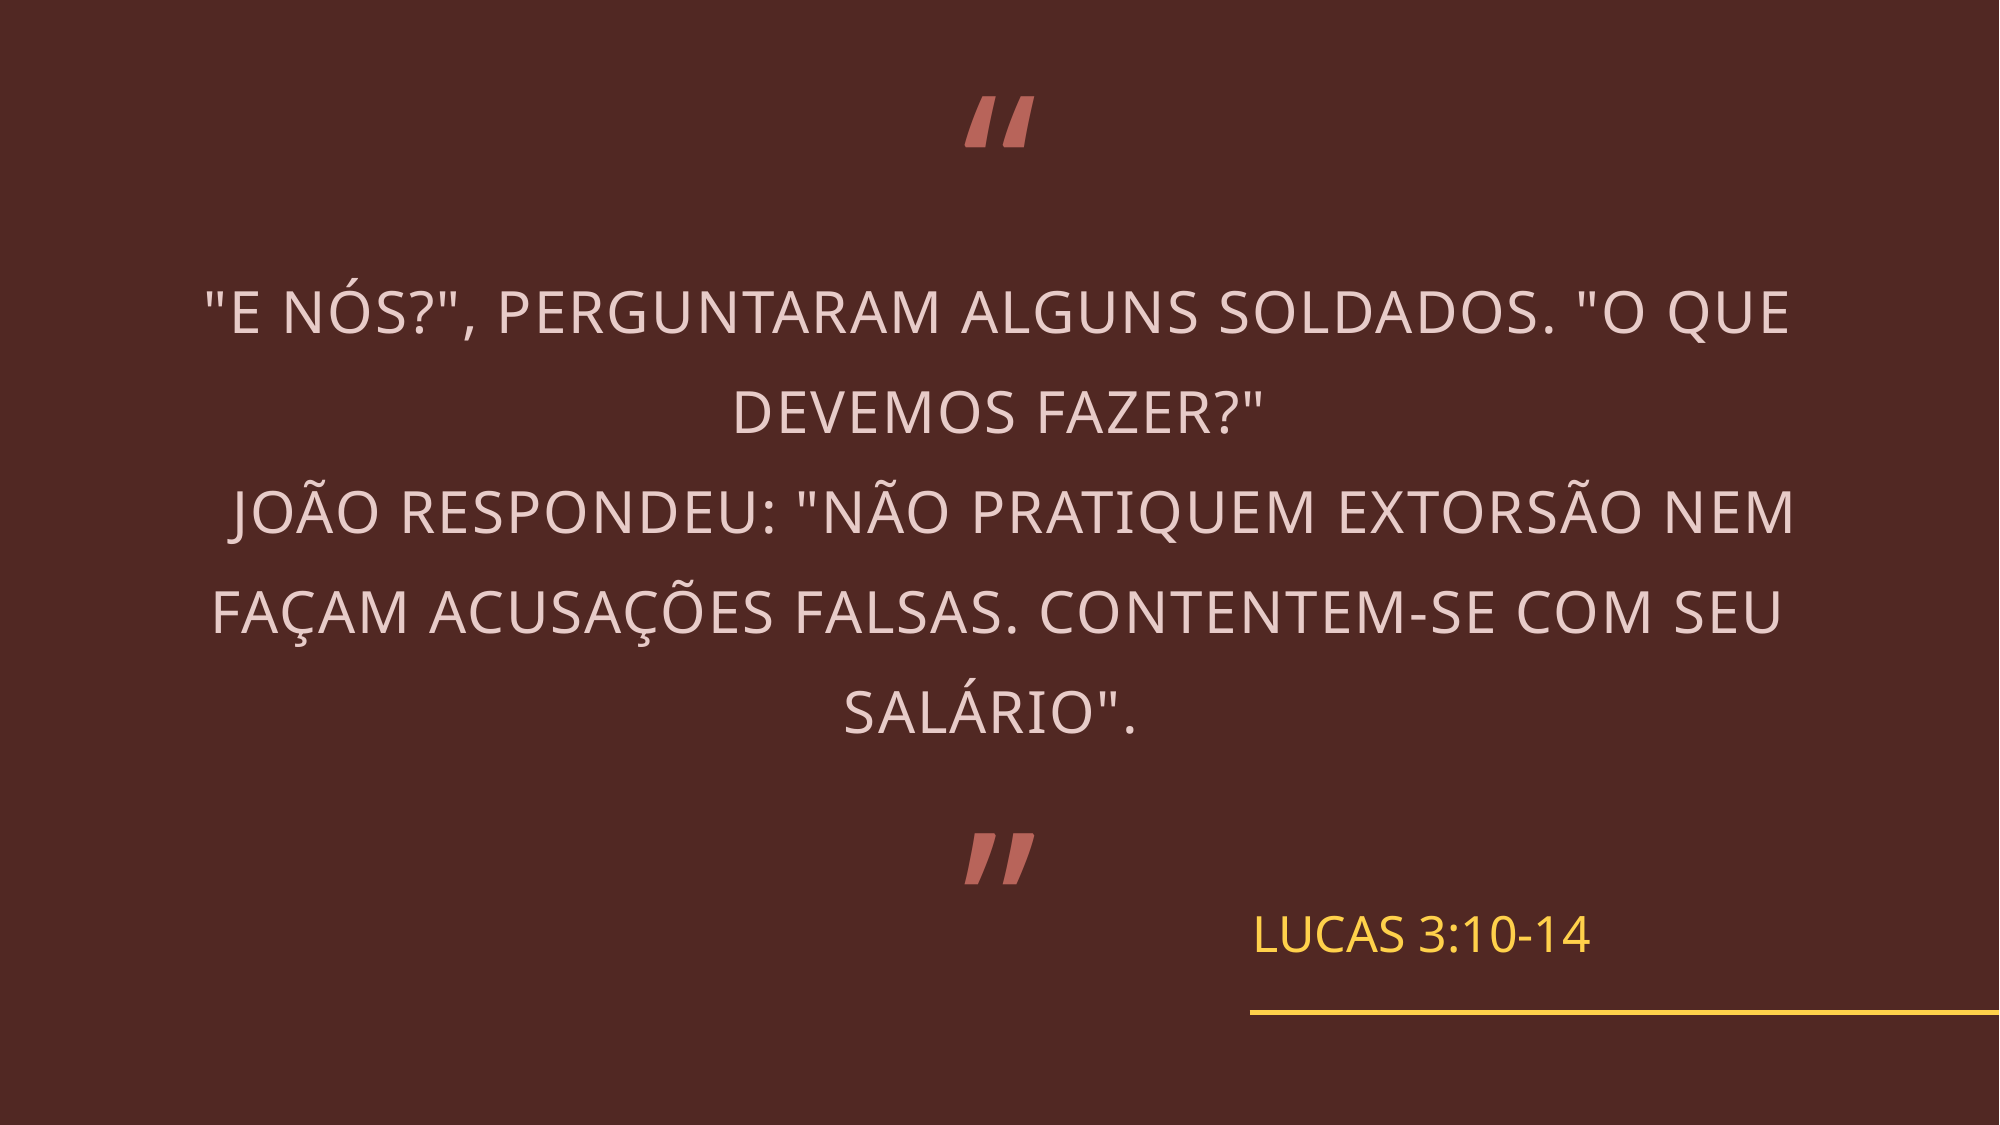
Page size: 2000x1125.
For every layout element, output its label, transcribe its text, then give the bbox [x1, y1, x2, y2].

list Lucas 3:10-14 [1237, 901, 1975, 981]
title "E NÓS?", PERGUNTARAM ALGUNS SOLDADOS. "O QUE DEVEMOS FAZER?" JOÃO RESPONDEU: "NÃO PRATIQUEM EXTORSÃO NEM FAÇAM ACUSAÇÕES FALSAS. CONTENTEM-SE COM SEU SALÁRIO". [73, 237, 1926, 925]
text_box ” [893, 766, 1106, 1032]
text_box “ [893, 29, 1106, 295]
